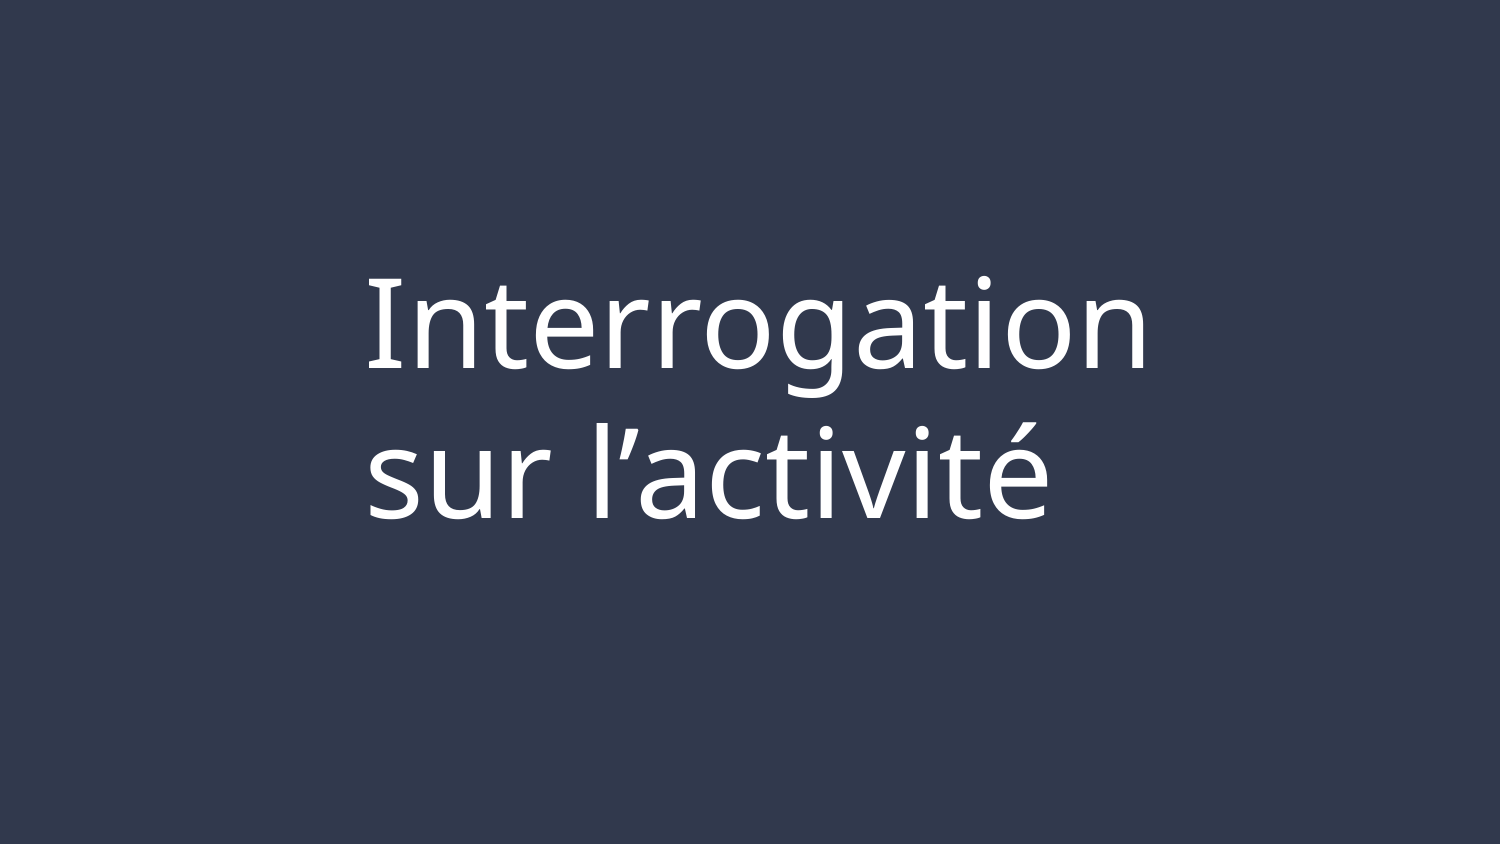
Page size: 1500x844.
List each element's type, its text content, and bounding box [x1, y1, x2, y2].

title Interrogation sur l’activité [349, 263, 1225, 559]
